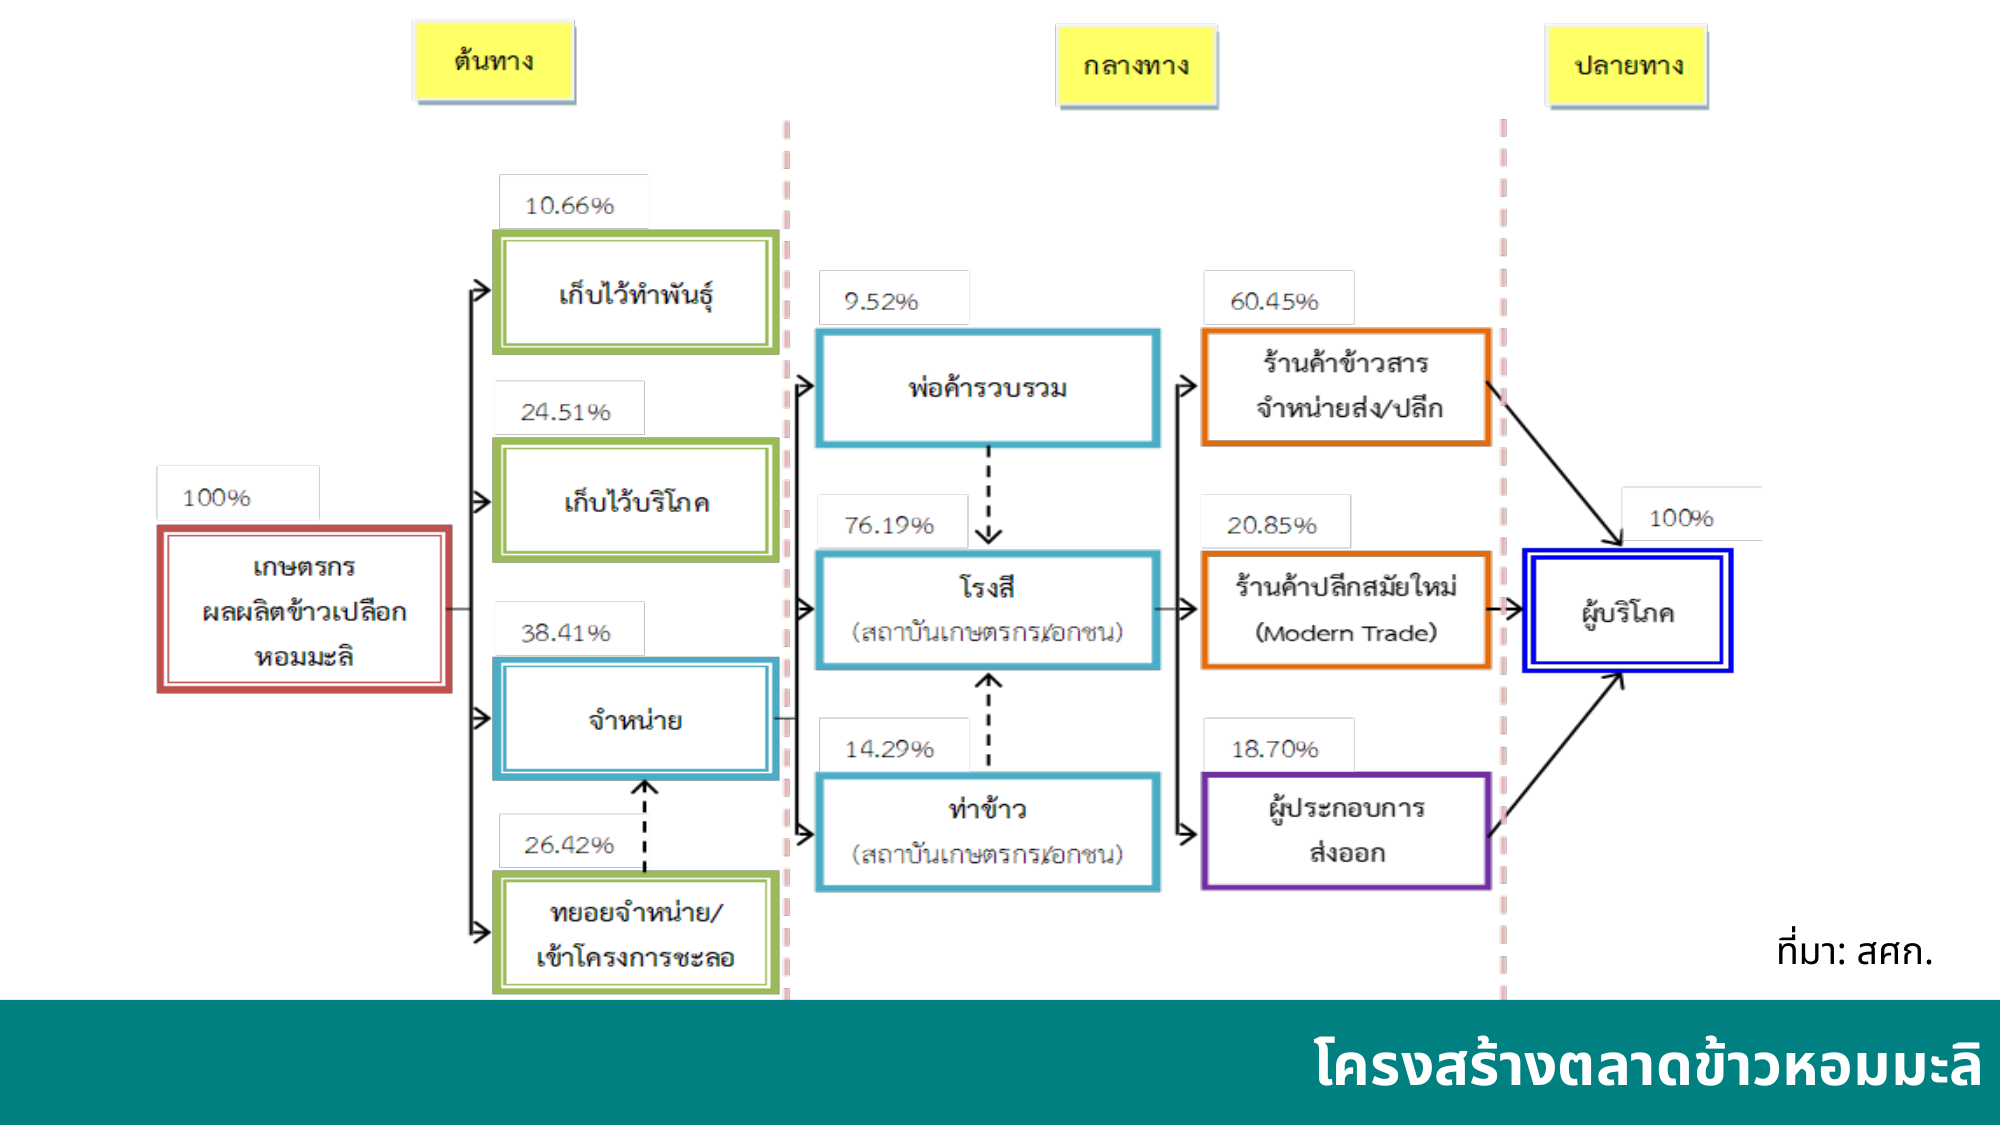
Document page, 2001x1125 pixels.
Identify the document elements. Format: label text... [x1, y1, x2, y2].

text_box ที่มา: สศก. [1762, 914, 1950, 991]
text_box โครงสร้างตลาดข้าวหอมมะลิ [0, 999, 2000, 1125]
picture [152, 0, 1762, 1051]
